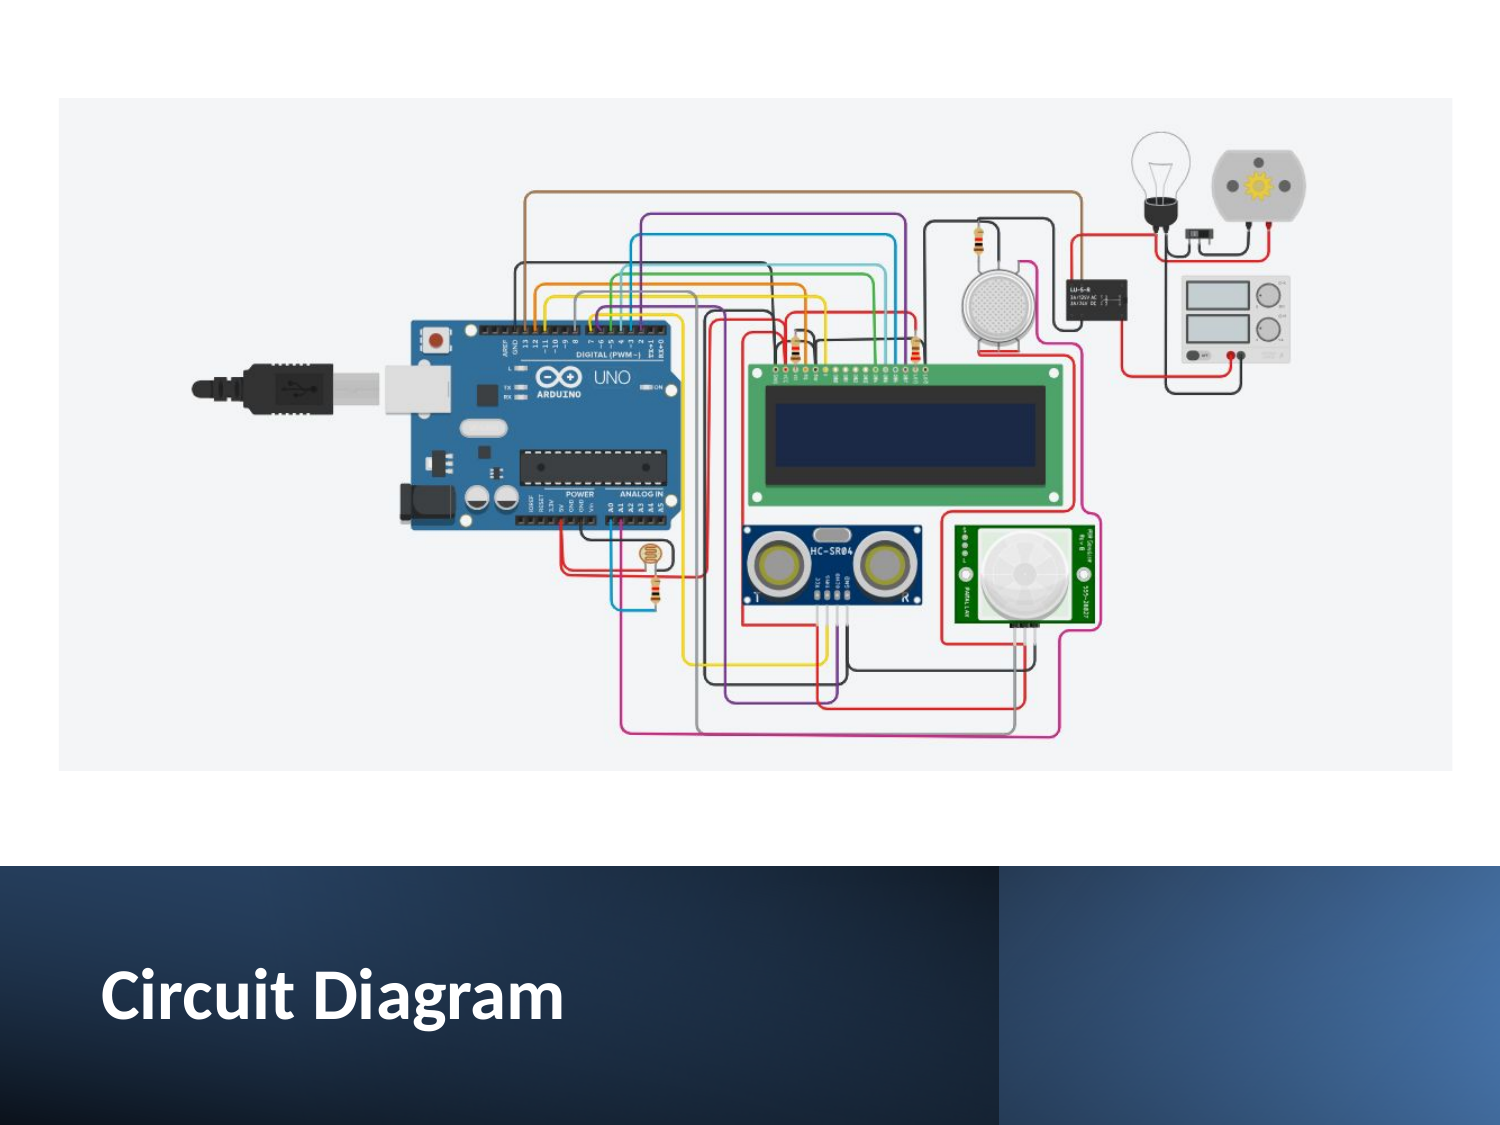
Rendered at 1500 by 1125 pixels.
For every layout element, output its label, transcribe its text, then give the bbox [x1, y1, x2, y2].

title Circuit Diagram [86, 900, 943, 1091]
text_box [0, 864, 1500, 1125]
text_box [0, 0, 1500, 864]
picture [58, 98, 1453, 772]
